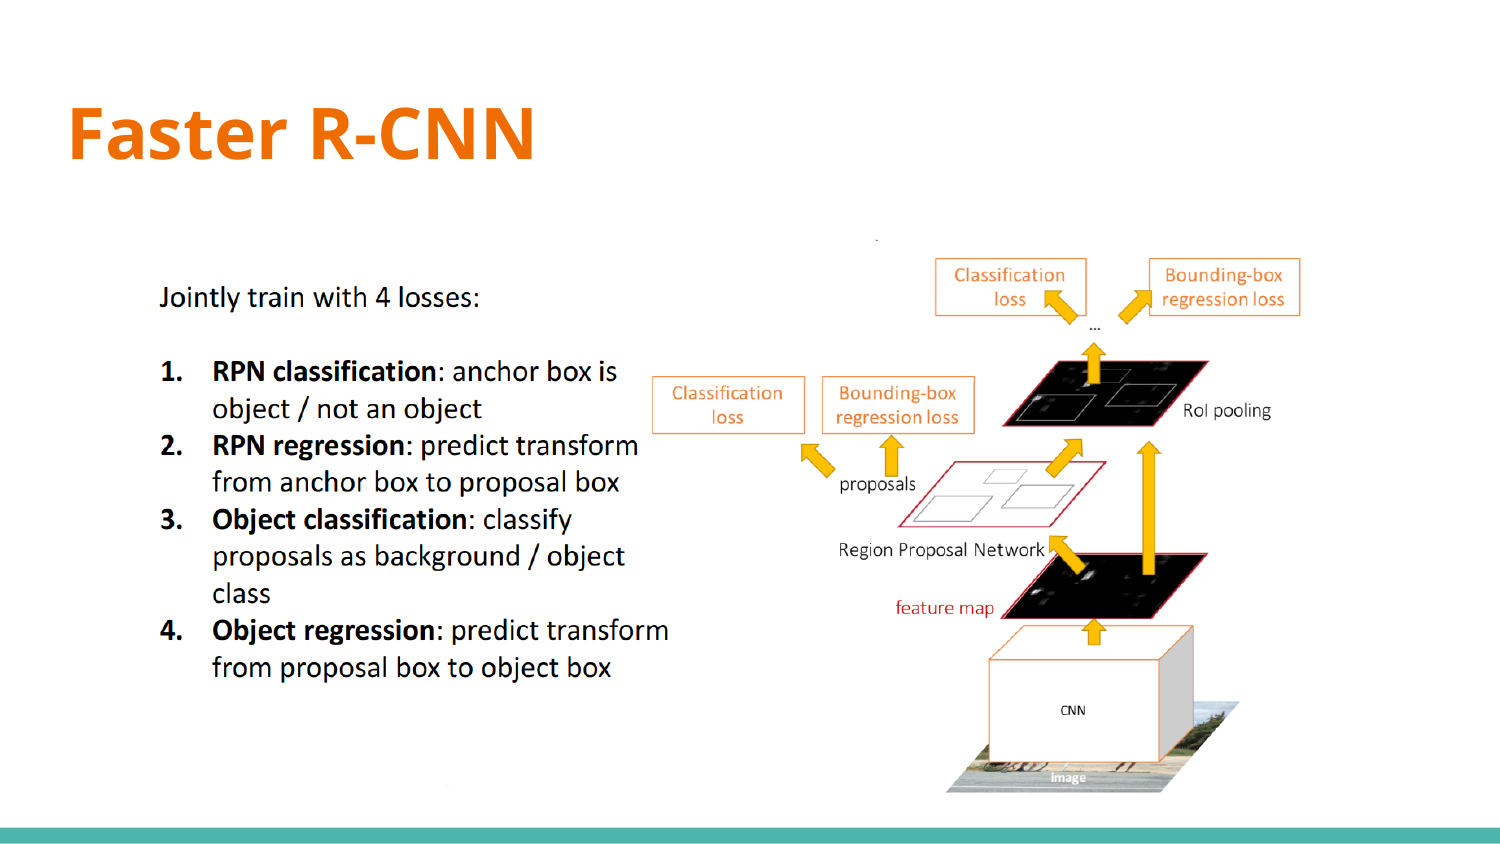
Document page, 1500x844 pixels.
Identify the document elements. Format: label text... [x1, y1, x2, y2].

picture [137, 168, 1338, 793]
title Faster R-CNN [51, 72, 1449, 189]
